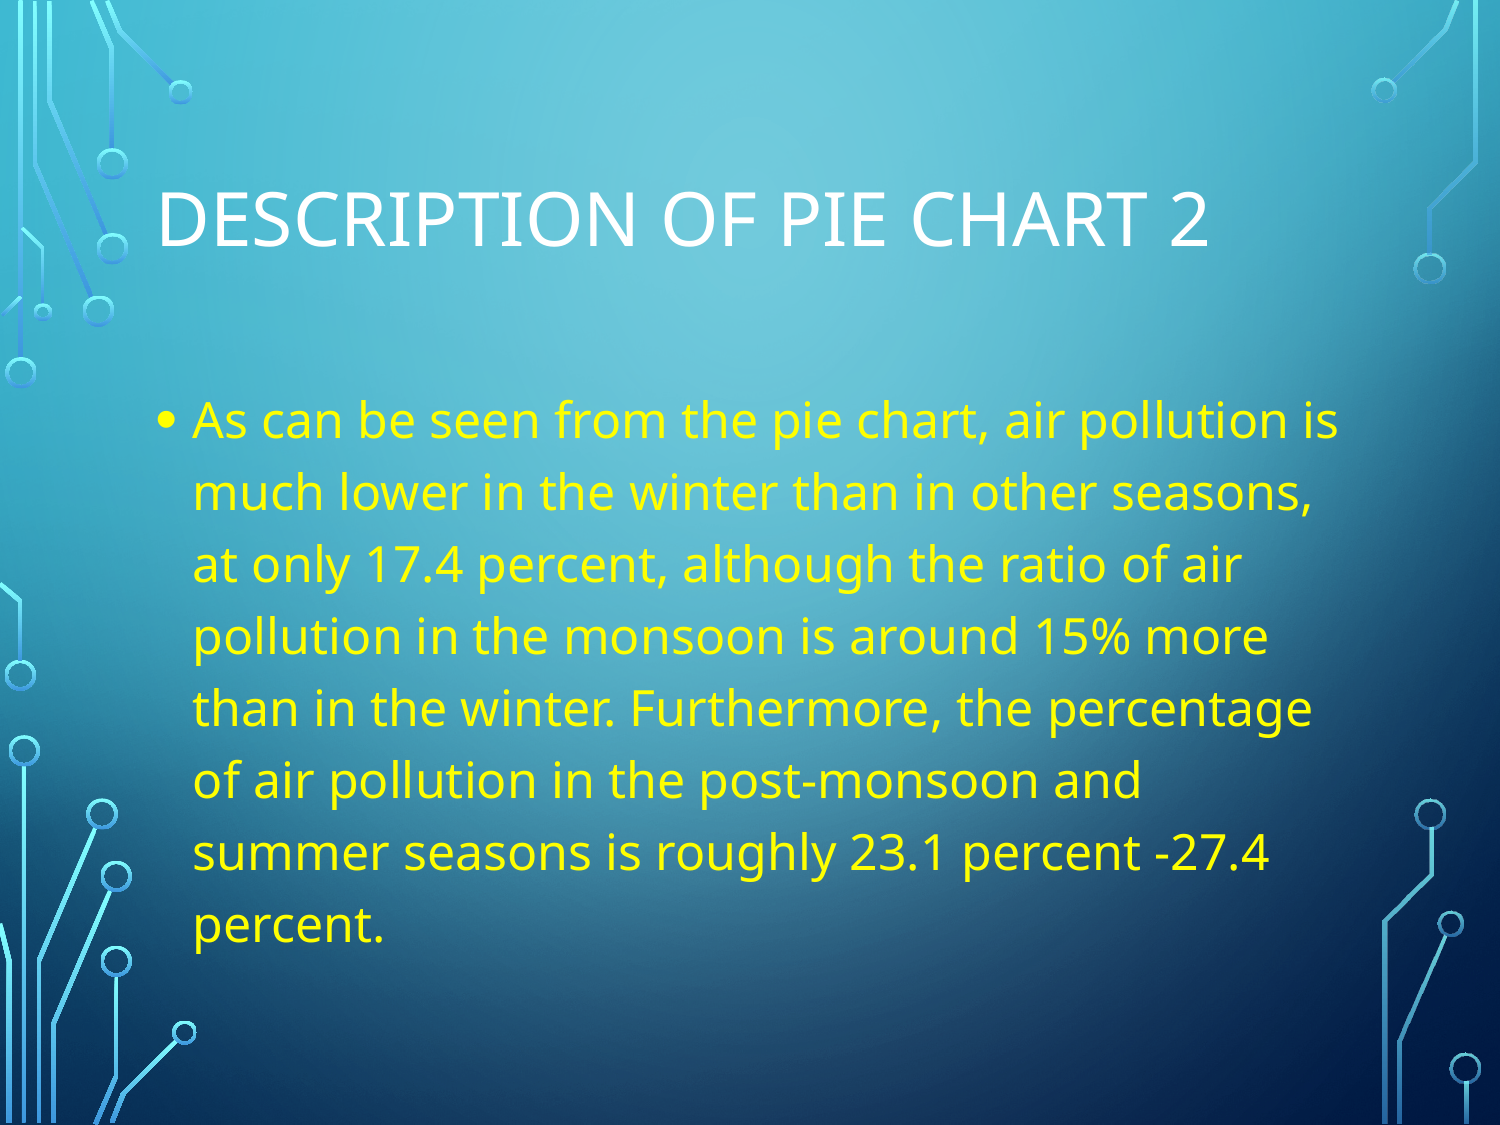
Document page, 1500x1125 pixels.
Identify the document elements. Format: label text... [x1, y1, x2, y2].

title Description of pie chart 2 [140, 101, 1360, 344]
list As can be seen from the pie chart, air pollution is much lower in the winter than in other seasons, at only 17.4 percent, although the ratio of air pollution in the monsoon is around 15% more than in the winter. Furthermore, the percentage of air pollution in the post-monsoon and summer seasons is roughly 23.1 percent -27.4 percent. [140, 369, 1360, 950]
